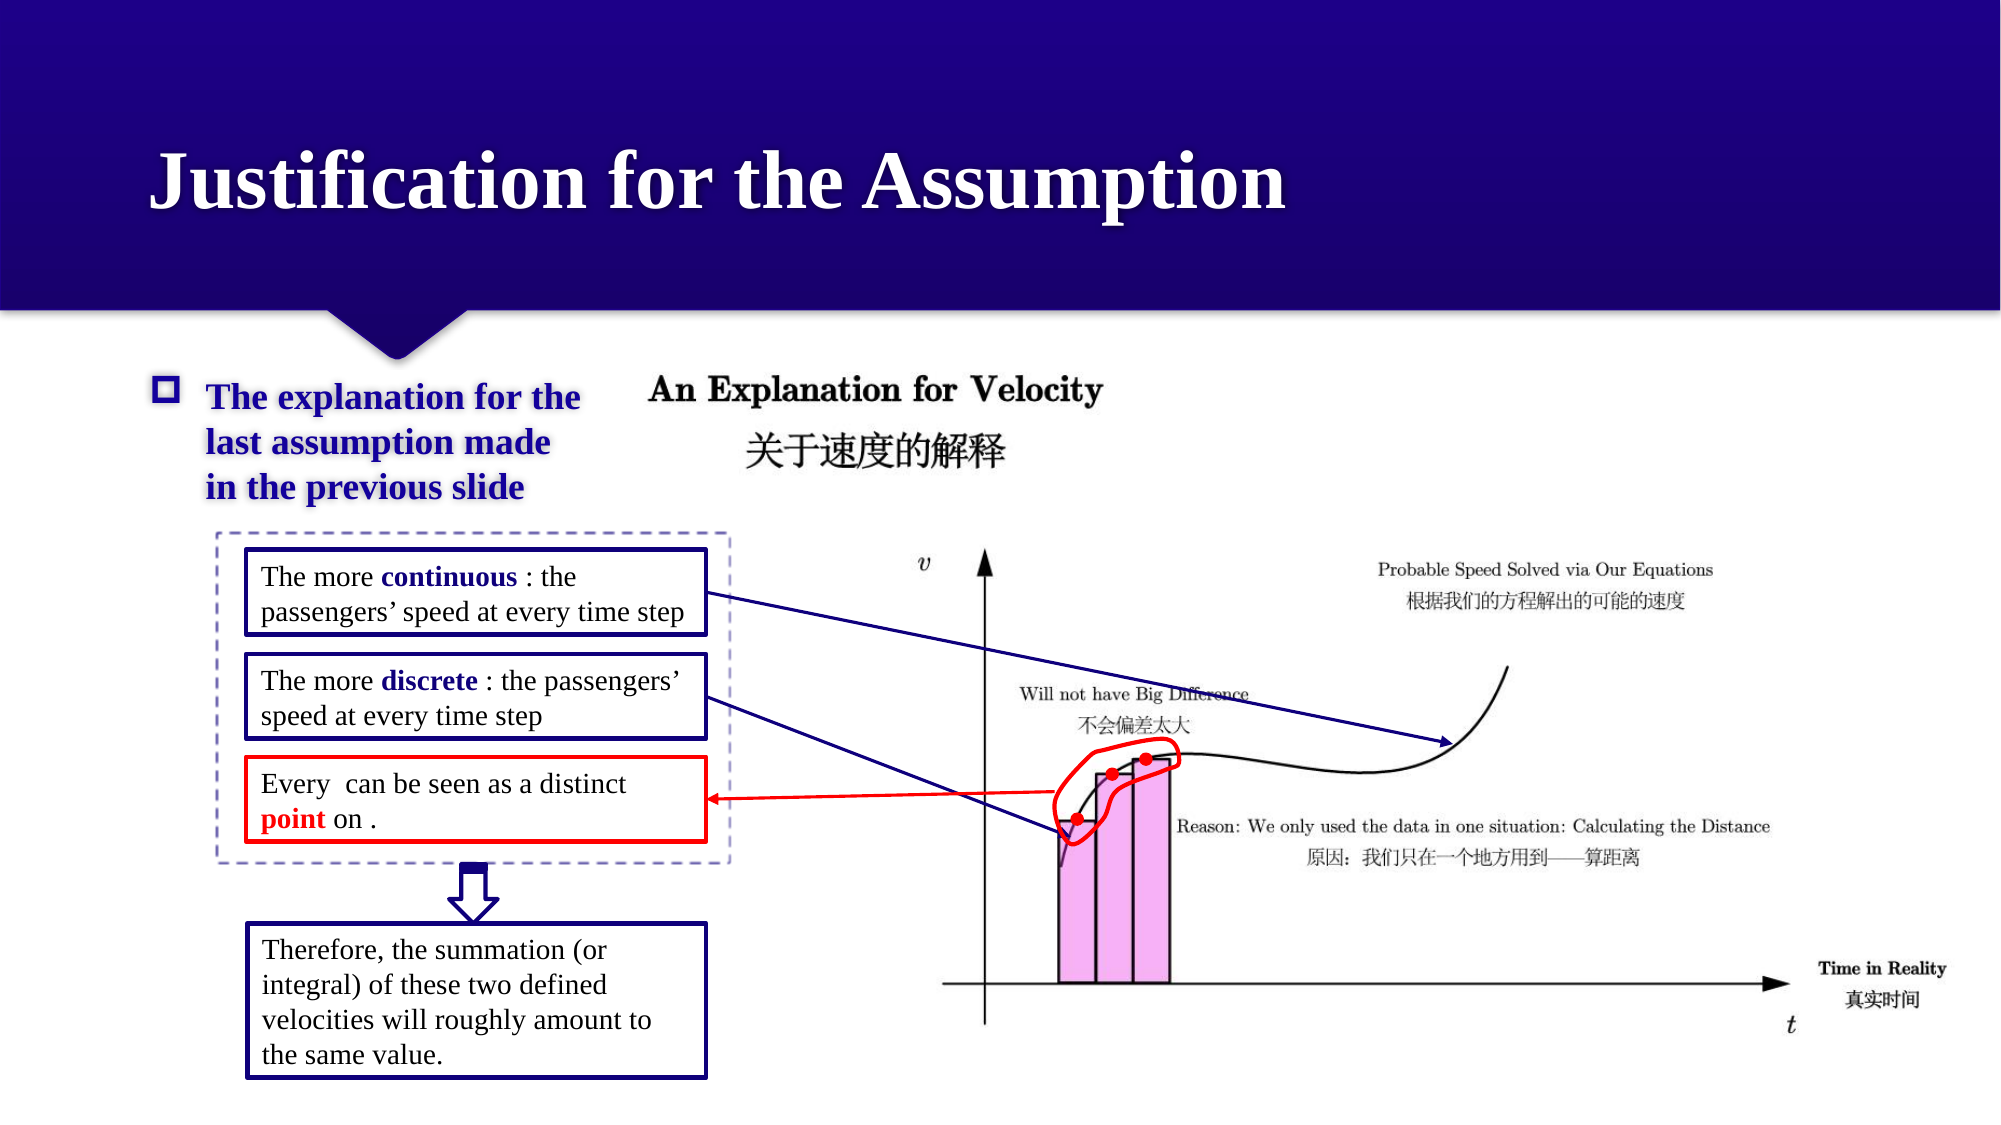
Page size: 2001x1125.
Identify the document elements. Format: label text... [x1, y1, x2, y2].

text_box [613, 678, 621, 736]
title Justification for the Assumption [132, 73, 1868, 233]
text_box [613, 552, 621, 632]
text_box [447, 862, 500, 926]
text_box Therefore, the summation (or integral) of these two defined velocities will roughly amount to the same value. [247, 923, 706, 1078]
text_box [613, 536, 621, 547]
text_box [705, 696, 1072, 838]
text_box [613, 759, 621, 839]
text_box [613, 637, 621, 652]
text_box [705, 592, 1454, 745]
text_box [613, 656, 621, 689]
text_box [613, 741, 621, 755]
picture [626, 346, 1963, 1058]
list The explanation for the last assumption made in the previous slide [134, 364, 607, 962]
text_box [613, 844, 621, 860]
